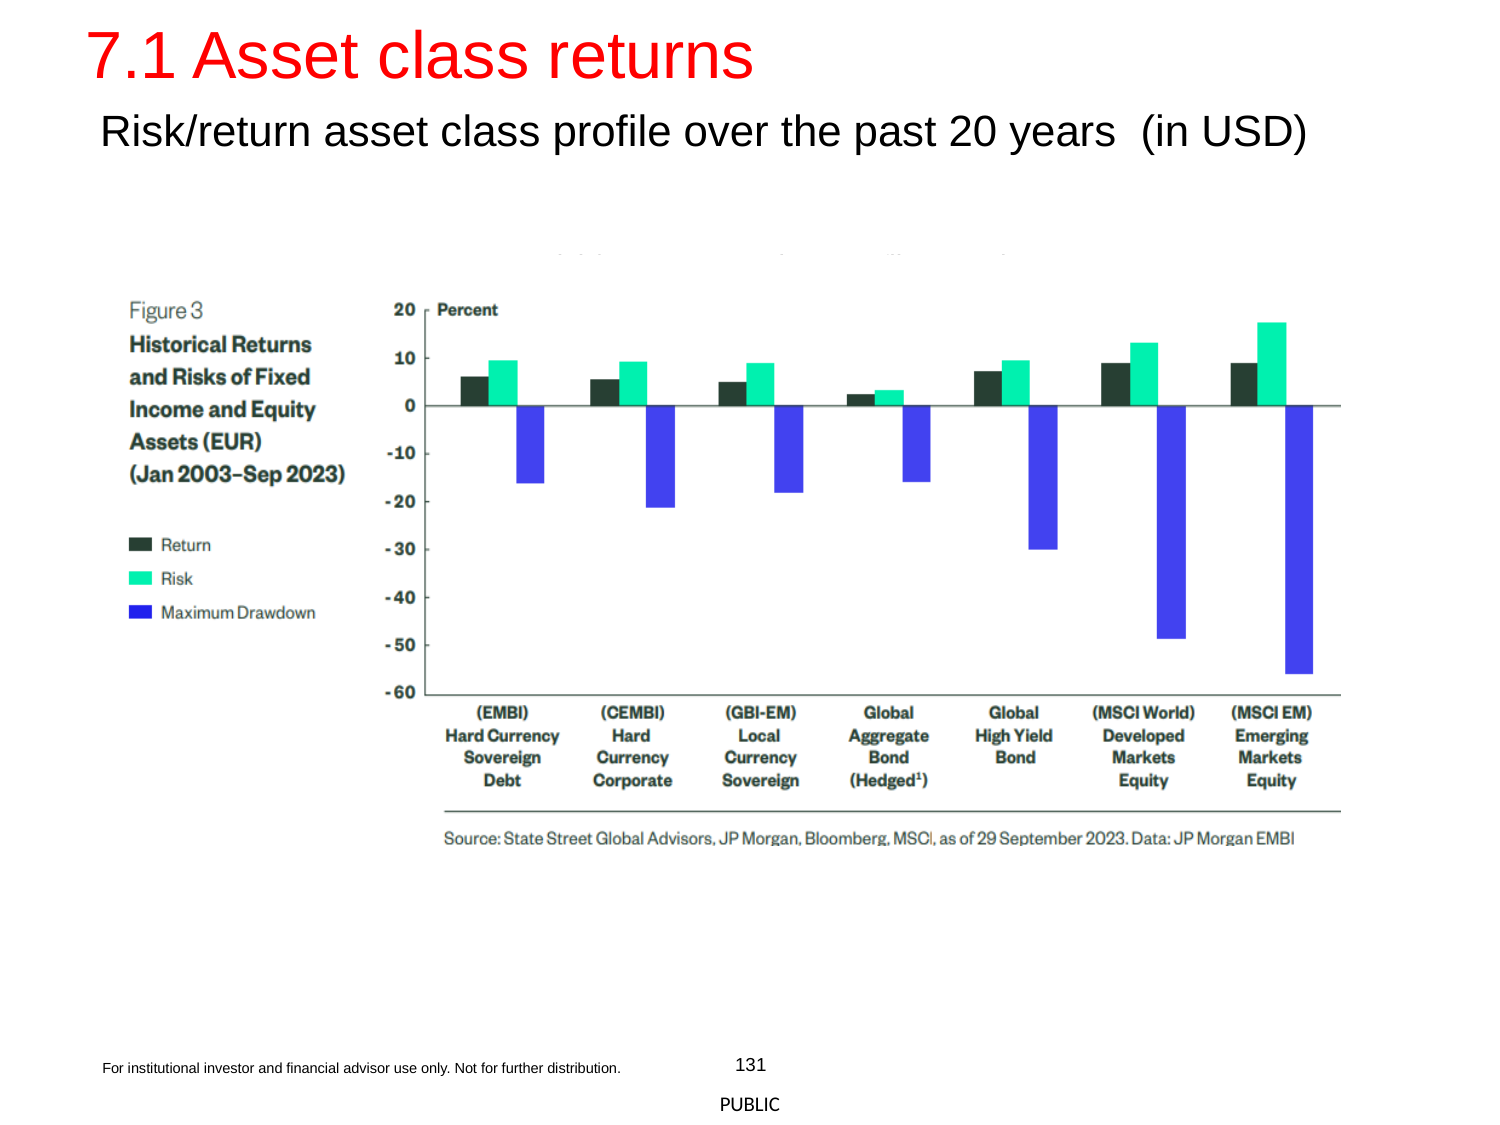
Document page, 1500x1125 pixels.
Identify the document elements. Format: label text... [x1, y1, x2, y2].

picture [123, 255, 1341, 847]
list Risk/return asset class profile over the past 10 years [535, 247, 1478, 855]
title 7.1 Asset class returns [85, 21, 1418, 134]
text_box Risk/return asset class profile over the past 20 years (in USD) [100, 103, 1394, 139]
